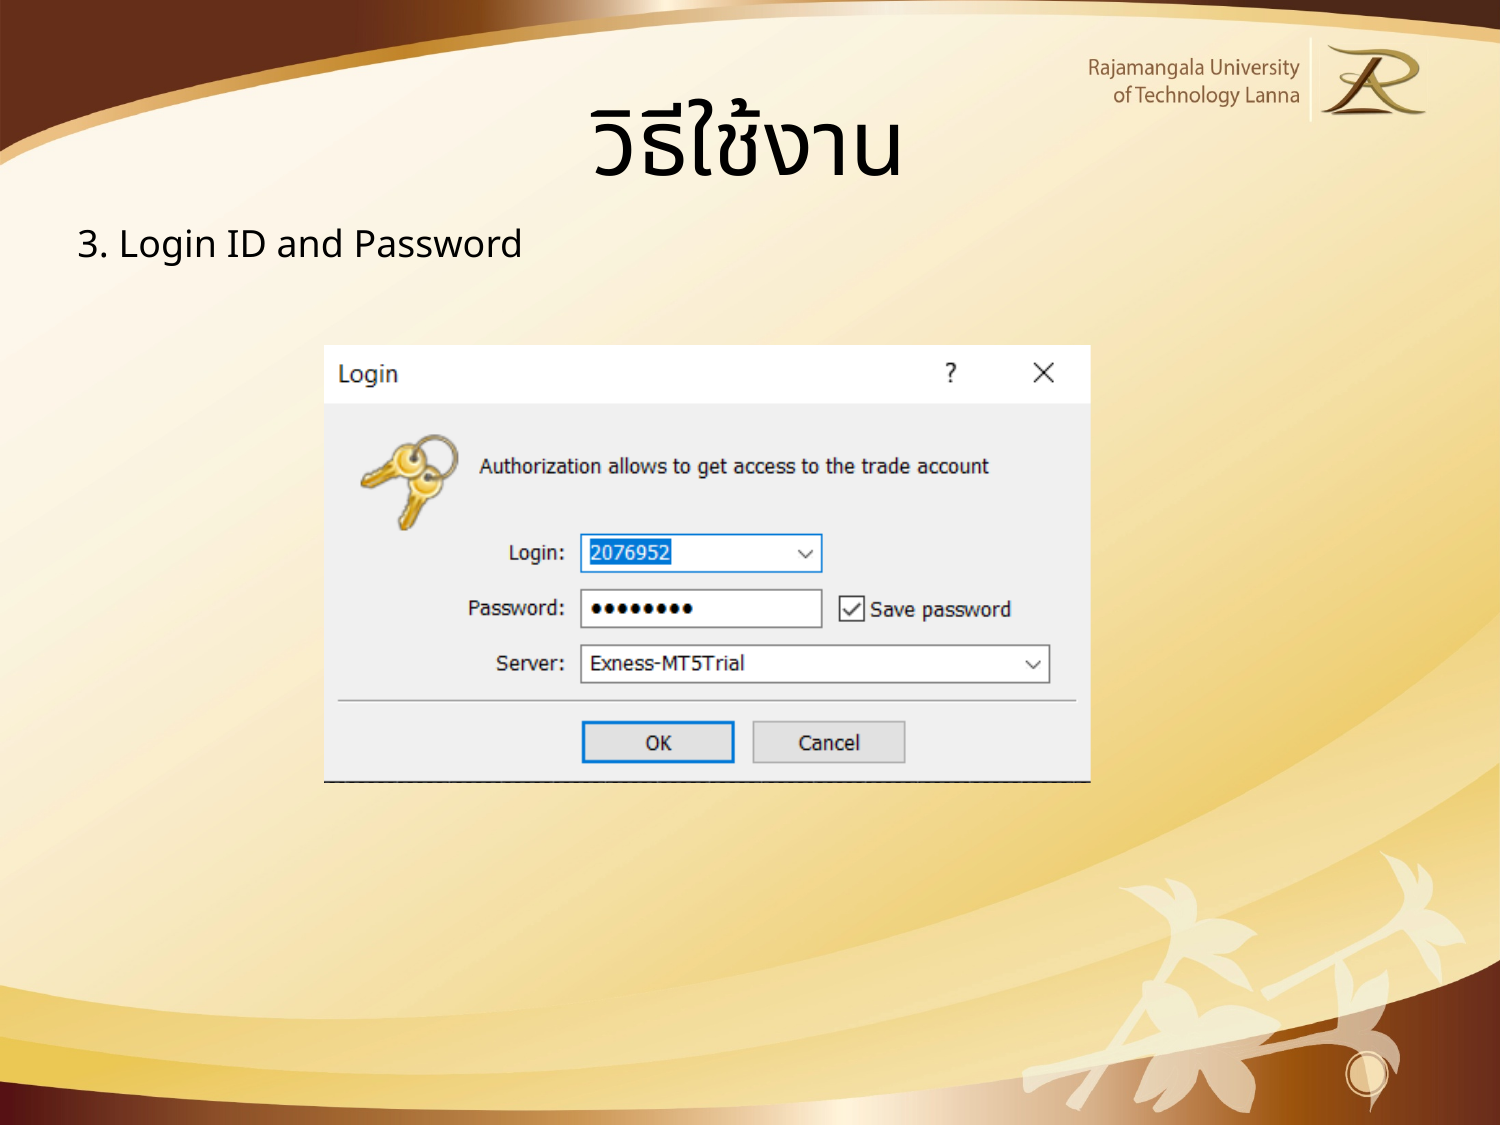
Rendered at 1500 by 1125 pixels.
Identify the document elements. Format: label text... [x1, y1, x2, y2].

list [323, 345, 1091, 783]
slide_number [1074, 1042, 1425, 1103]
picture [0, 0, 1500, 1125]
text_box 3. Login ID and Password [62, 212, 1266, 273]
title วิธีใช้งาน [75, 45, 1425, 233]
